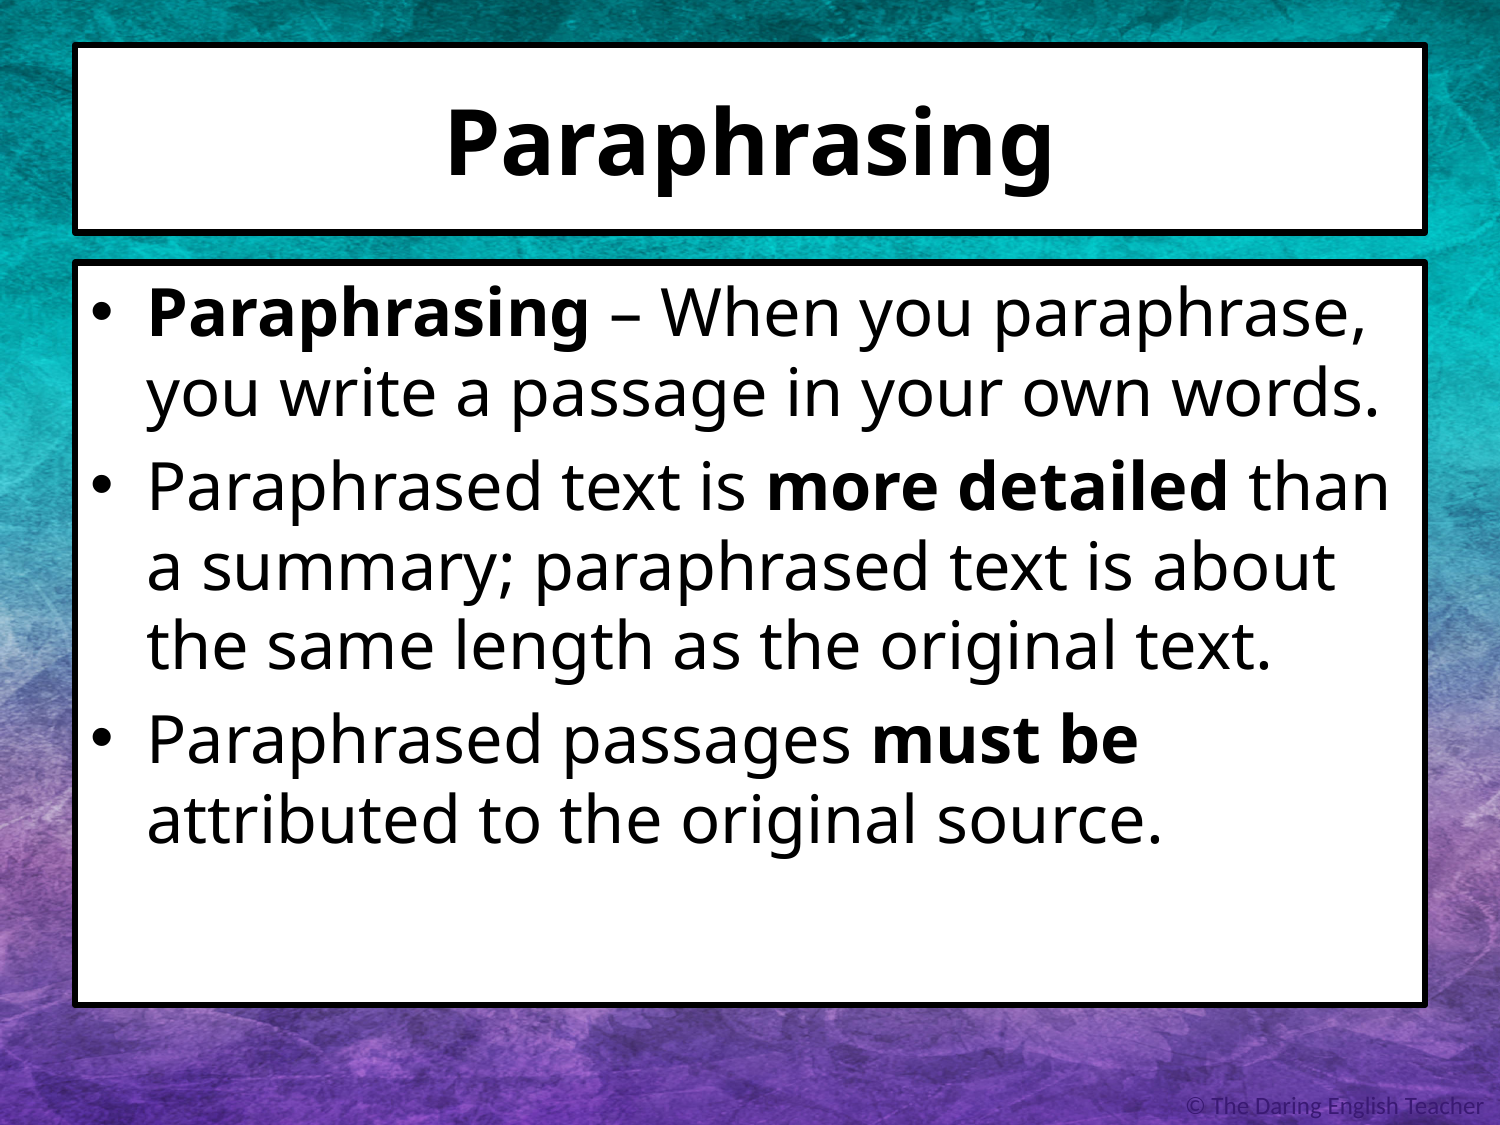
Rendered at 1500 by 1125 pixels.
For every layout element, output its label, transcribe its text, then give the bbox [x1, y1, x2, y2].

title Paraphrasing [72, 42, 1428, 236]
list Paraphrasing – When you paraphrase, you write a passage in your own words. Paraphrased text is more detailed than a summary; paraphrased text is about the same length as the original text. Paraphrased passages must be attributed to the original source. [72, 259, 1428, 1008]
picture [0, 0, 1500, 1125]
